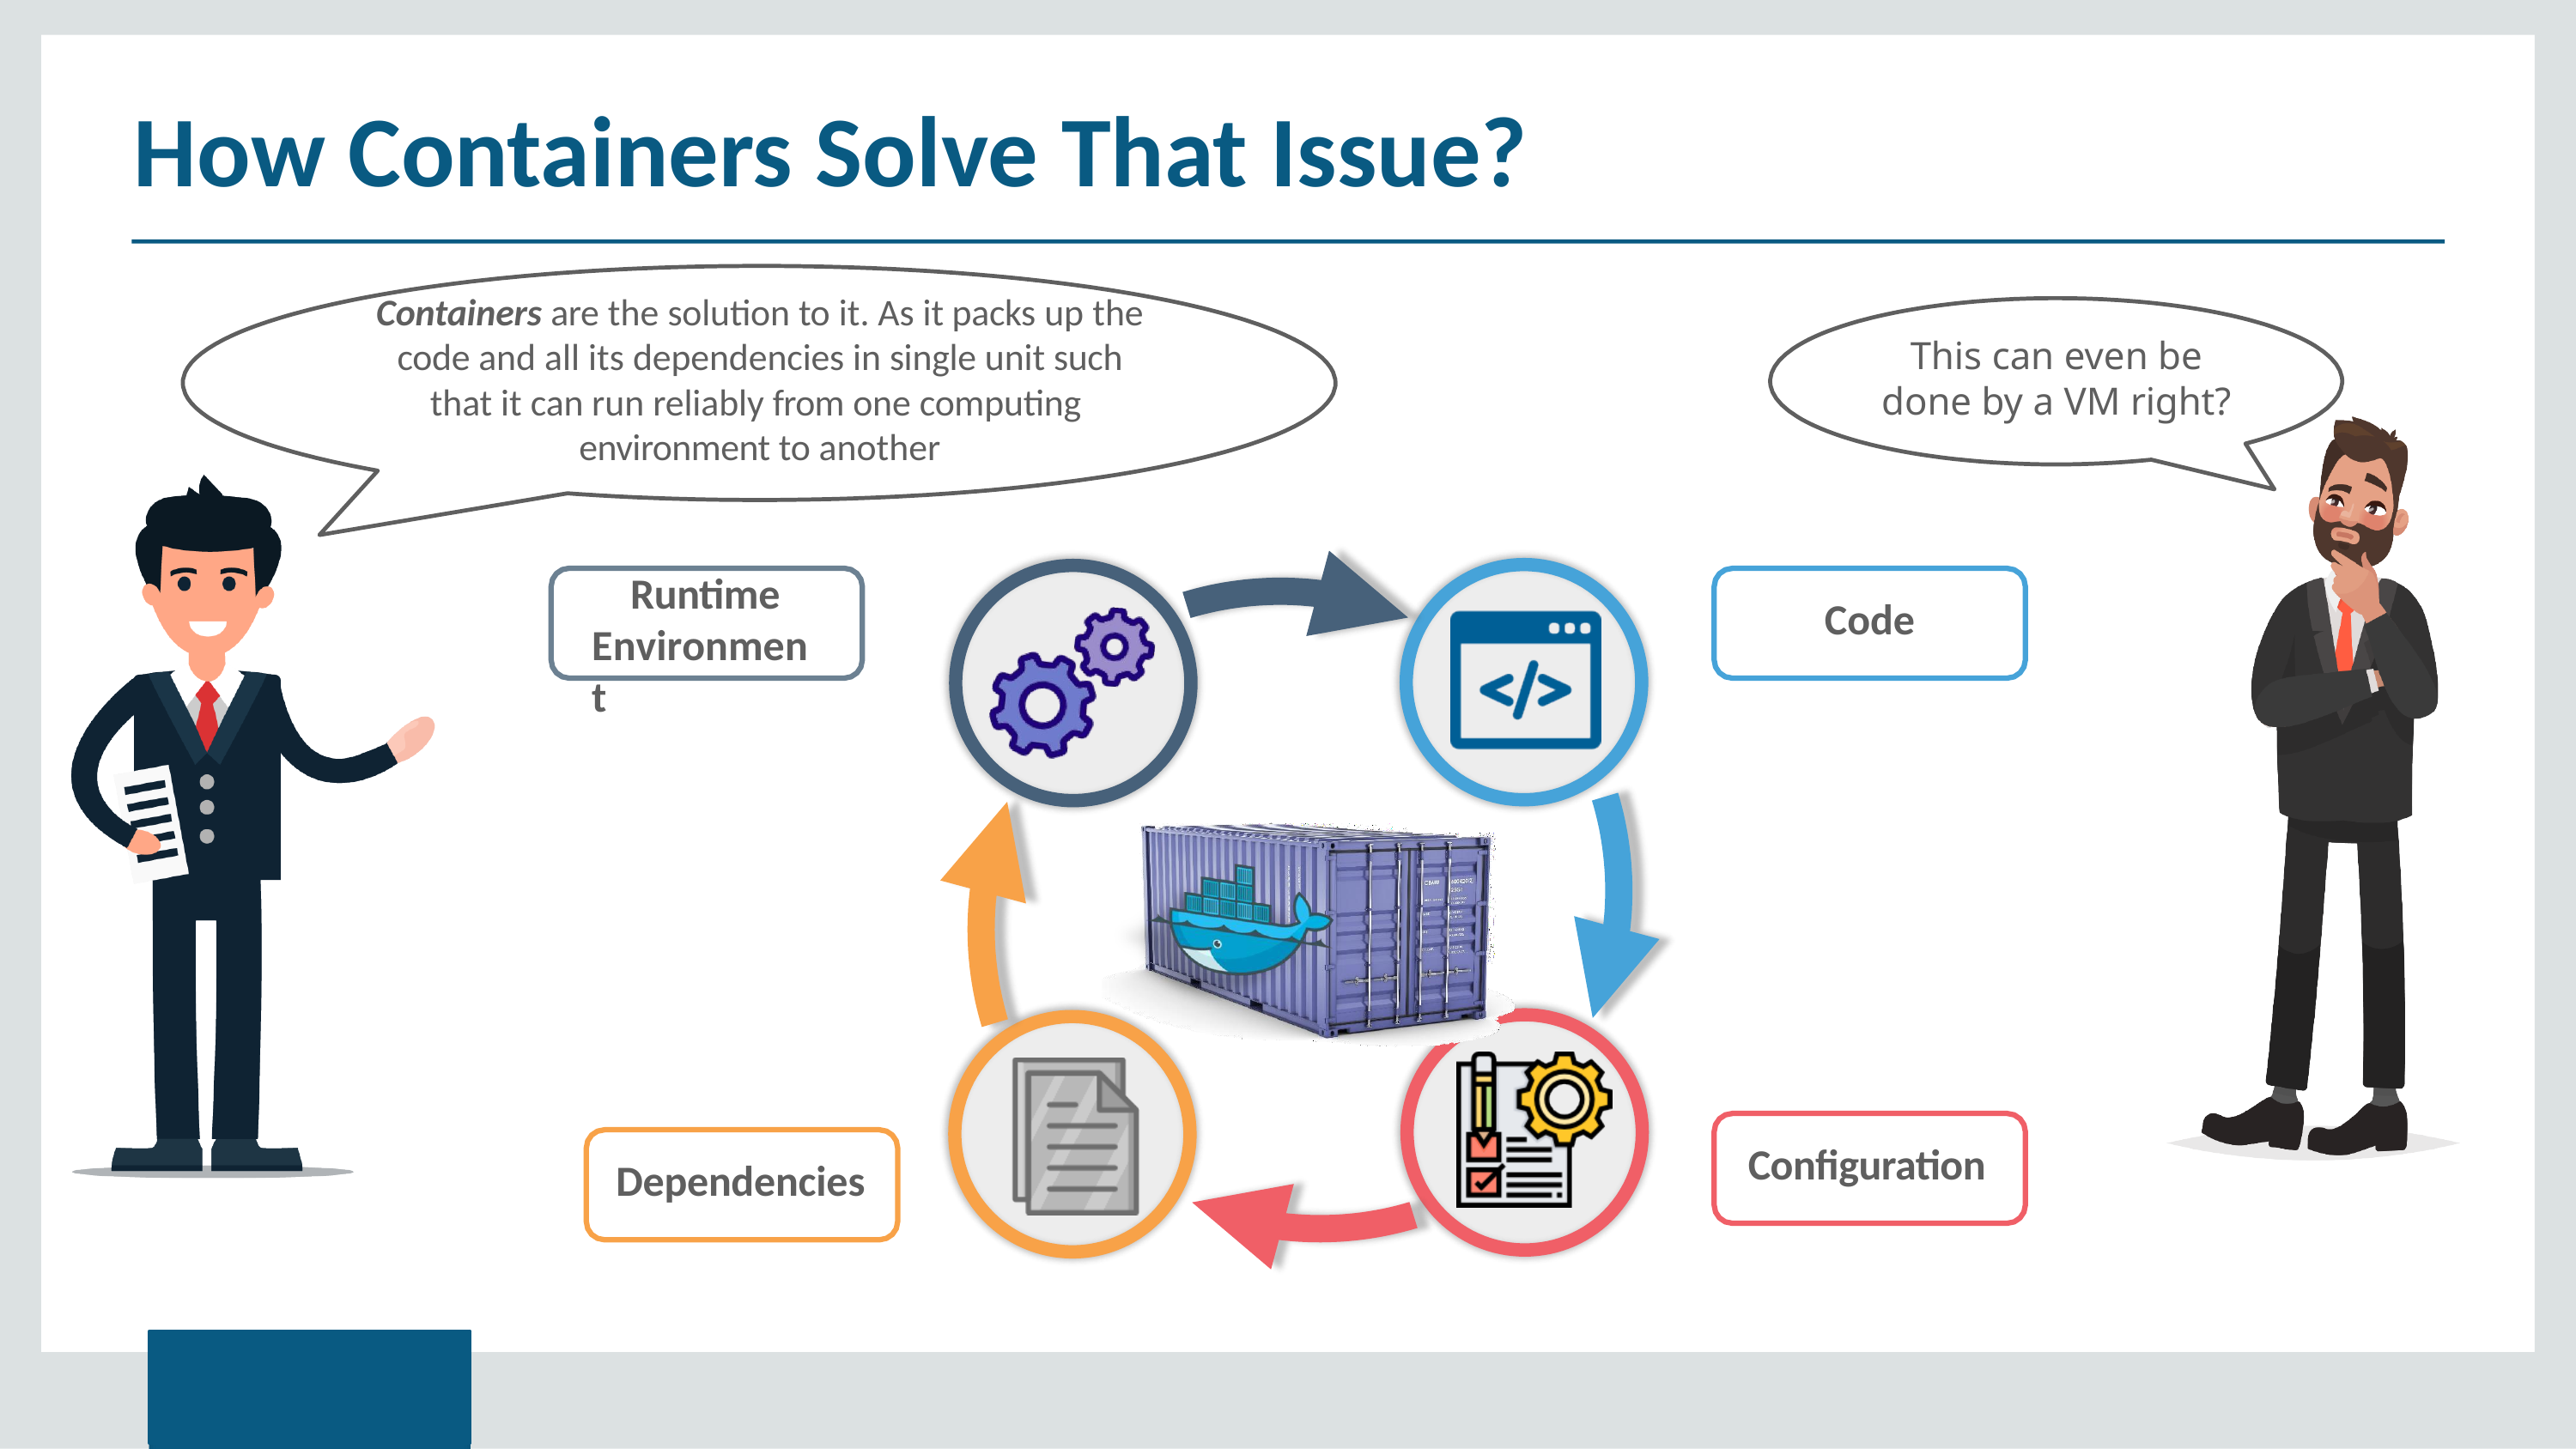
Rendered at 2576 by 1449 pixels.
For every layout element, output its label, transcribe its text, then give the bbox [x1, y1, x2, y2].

title How Containers Solve That Issue? [131, 84, 1533, 329]
text_box [1145, 295, 1336, 457]
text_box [1767, 295, 2461, 1161]
text_box [182, 295, 374, 457]
text_box Configuration [1746, 1135, 1990, 1189]
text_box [548, 540, 1680, 1279]
text_box [1714, 568, 1763, 679]
text_box [1714, 1113, 2026, 1224]
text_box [0, 459, 1535, 1193]
text_box [437, 265, 1082, 286]
text_box [1533, 239, 2445, 244]
text_box Containers are the solution to it. As it packs up the code and all its dependencies in single unit such that it can run reliably from one computing environment to another [374, 286, 1145, 457]
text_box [147, 1329, 472, 1446]
